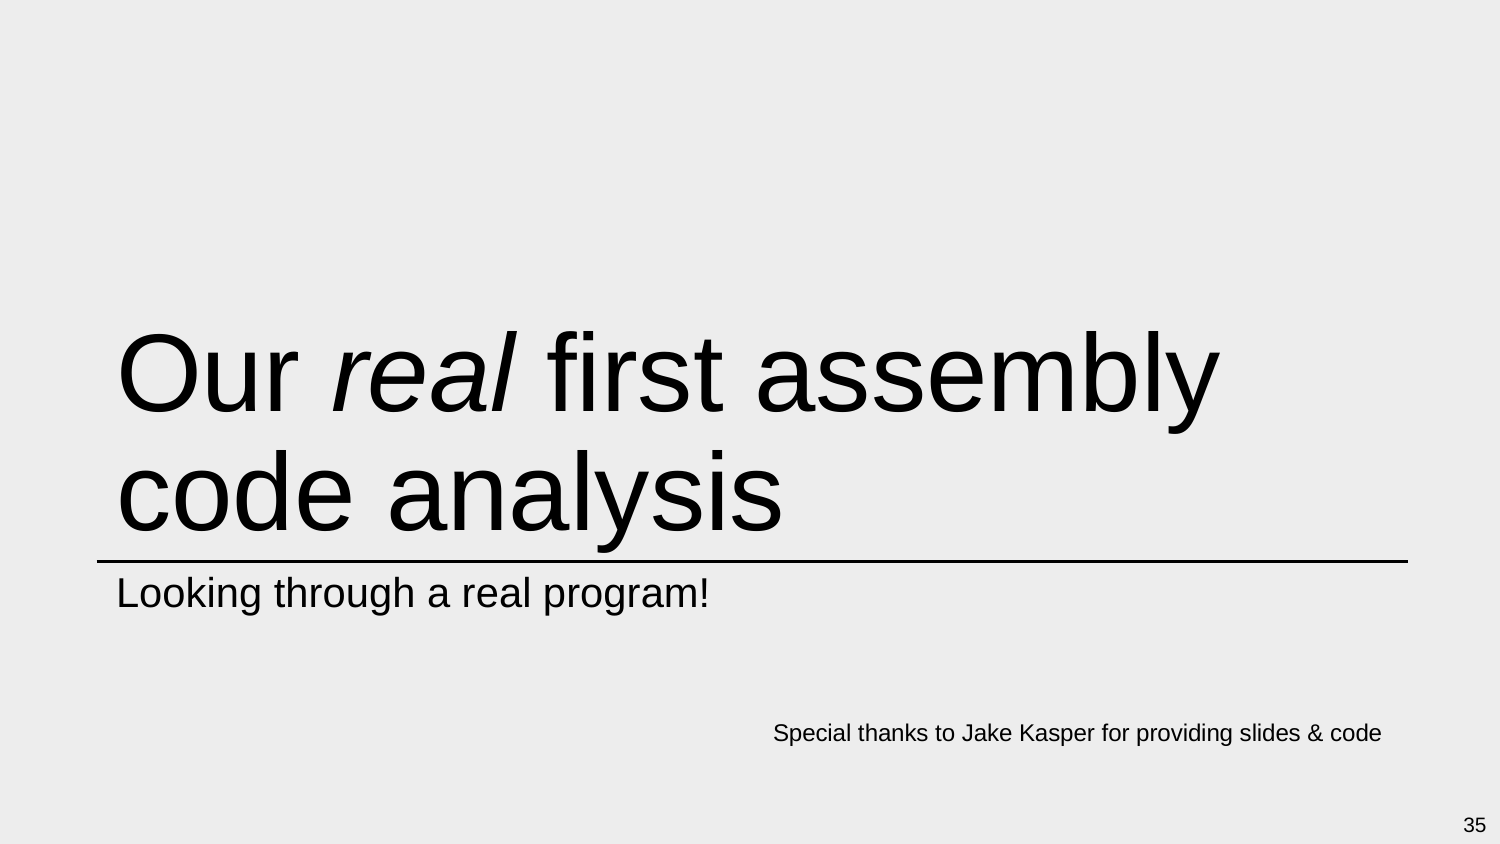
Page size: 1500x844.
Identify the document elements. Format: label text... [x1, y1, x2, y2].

title Our real first assembly code analysis [102, 210, 1397, 562]
slide_number 35 [1162, 798, 1500, 844]
list Looking through a real program! Special thanks to Jake Kasper for providing slides & code [102, 564, 1397, 750]
